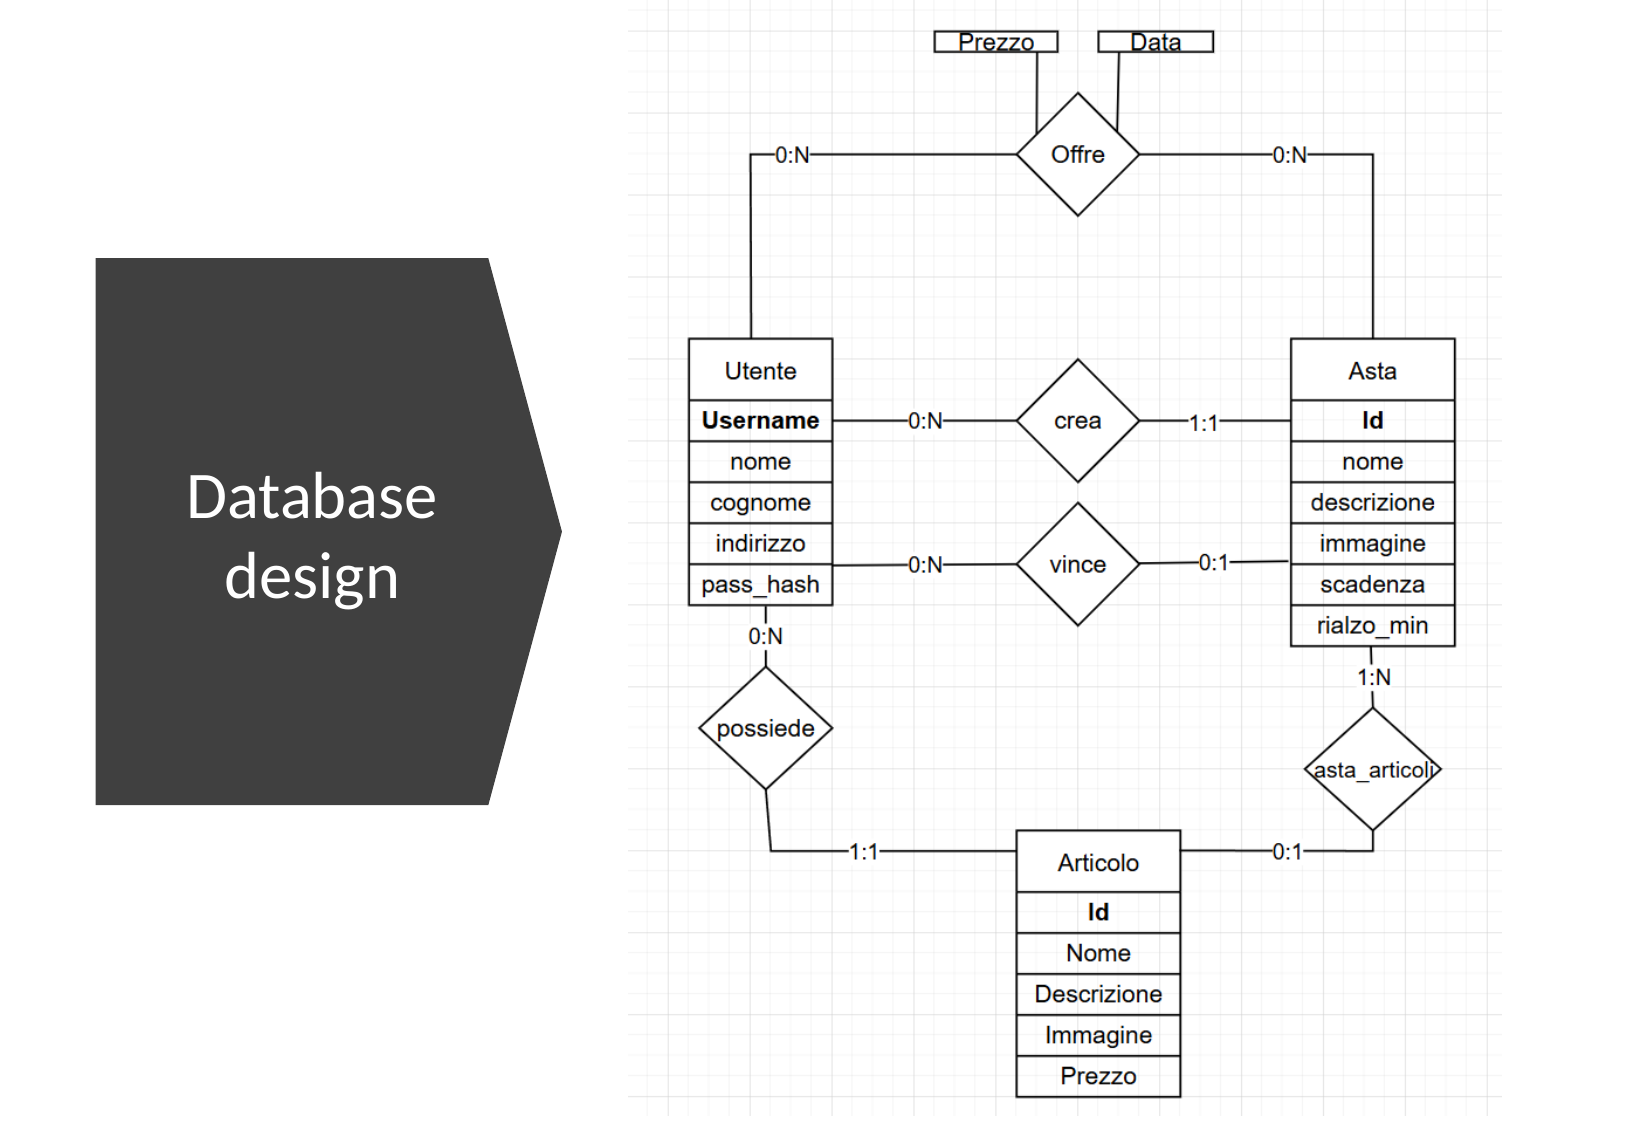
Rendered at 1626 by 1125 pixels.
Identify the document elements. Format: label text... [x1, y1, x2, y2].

picture [628, 0, 1503, 1117]
title Database design [137, 322, 488, 741]
text_box [93, 256, 564, 808]
